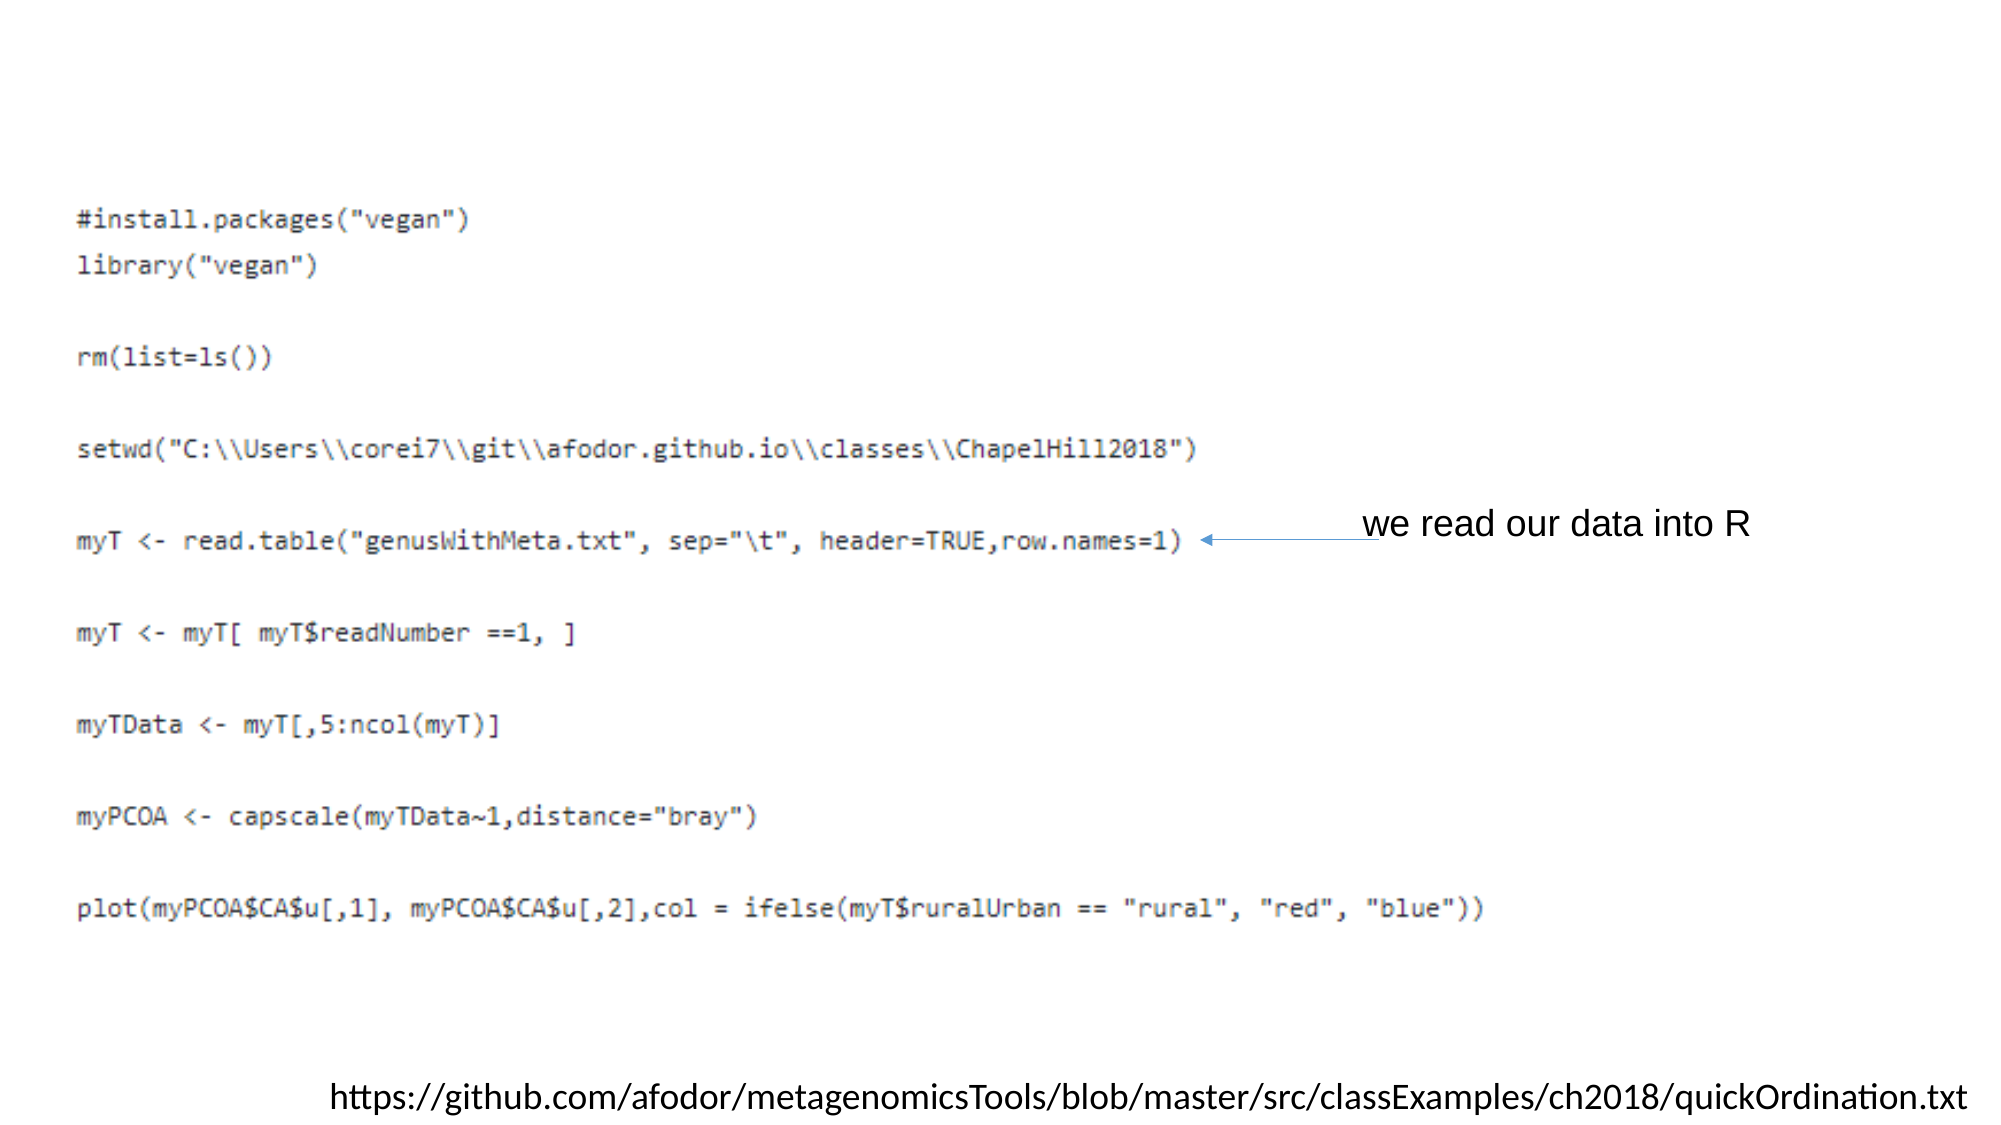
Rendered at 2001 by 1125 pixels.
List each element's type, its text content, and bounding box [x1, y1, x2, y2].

text_box https://github.com/afodor/metagenomicsTools/blob/master/src/classExamples/ch2018/quickOrdination.txt [314, 1064, 2000, 1125]
picture [52, 169, 1563, 929]
text_box we read our data into R [1563, 491, 1767, 552]
